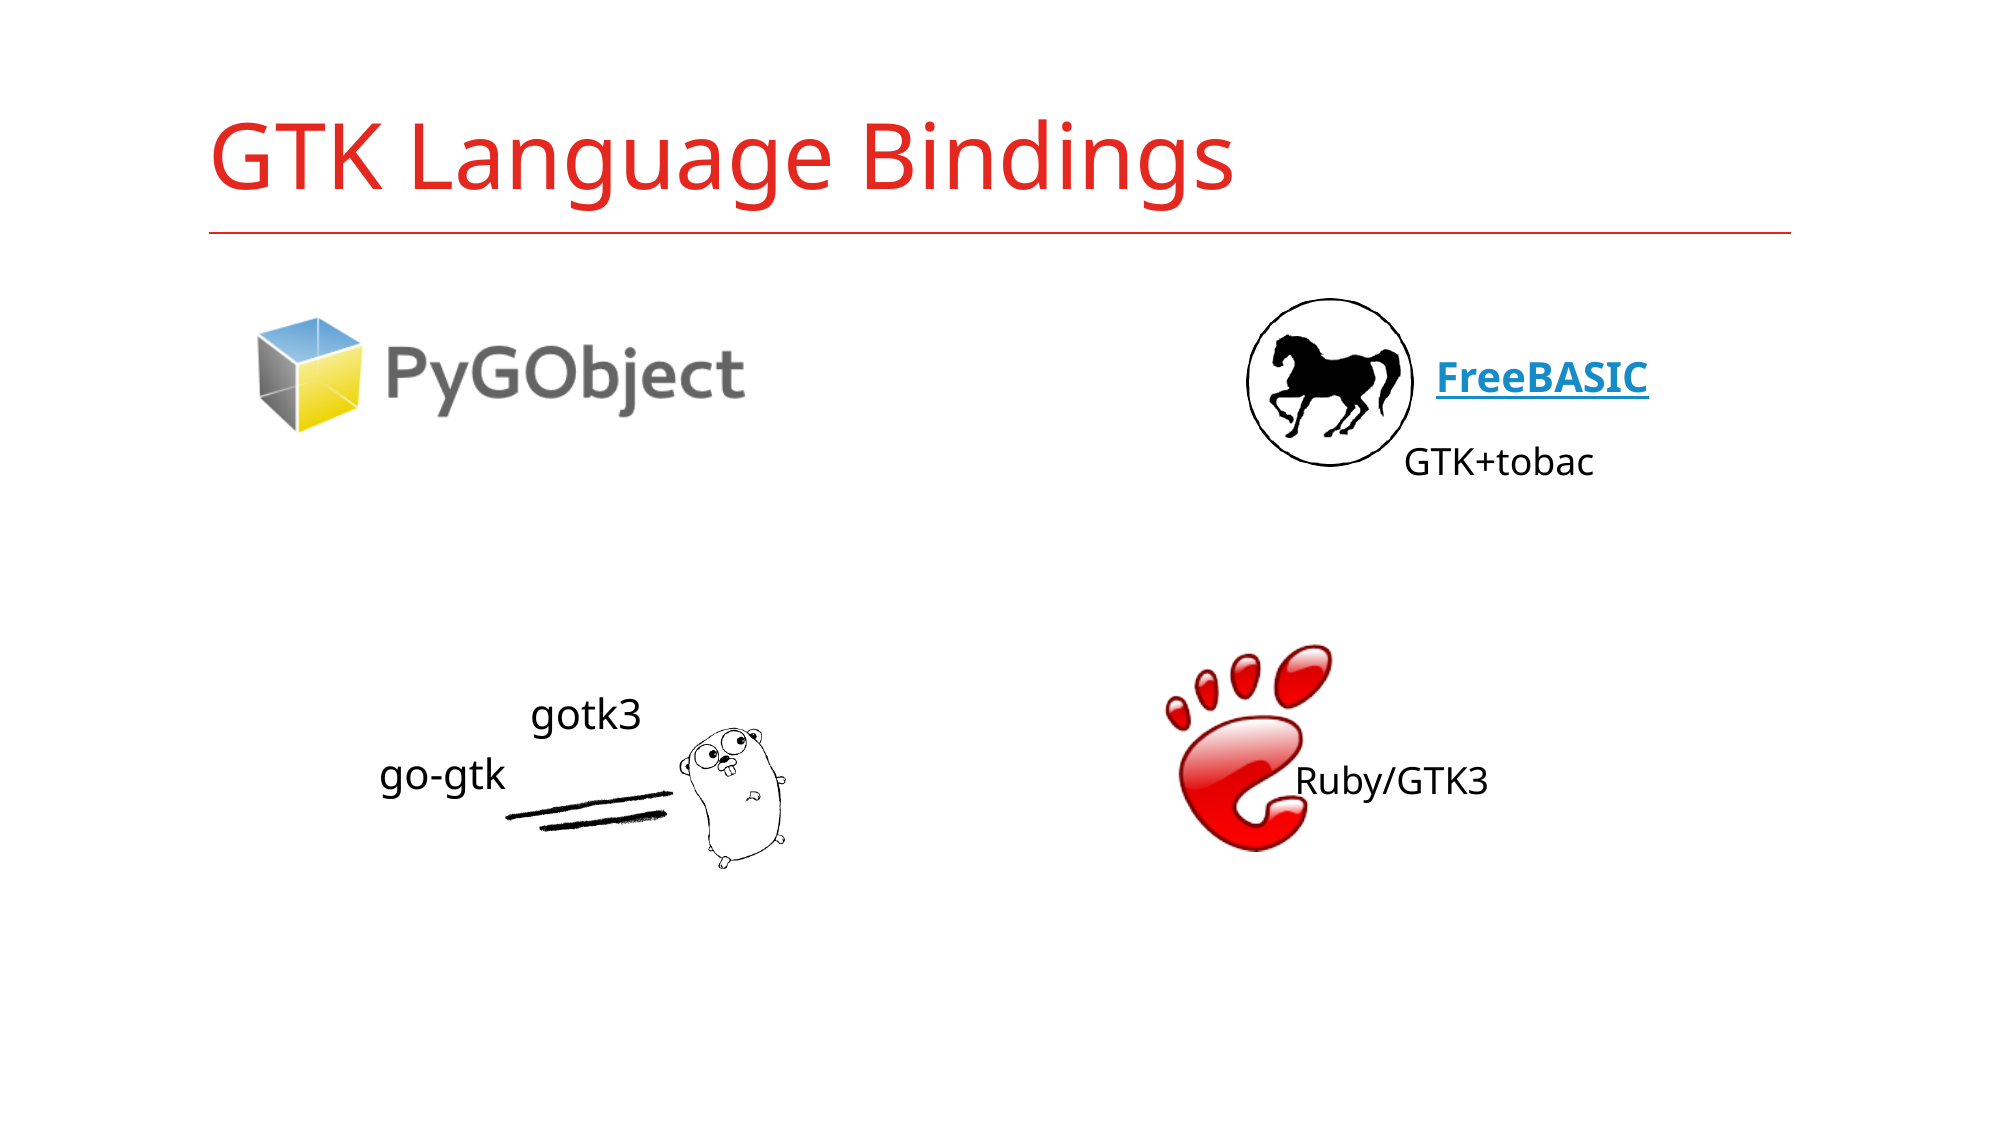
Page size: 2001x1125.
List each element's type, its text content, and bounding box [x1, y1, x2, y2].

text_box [1141, 638, 1473, 852]
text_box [373, 679, 809, 869]
picture [255, 315, 745, 436]
title GTK Language Bindings [208, 54, 1792, 232]
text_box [1239, 290, 1686, 481]
